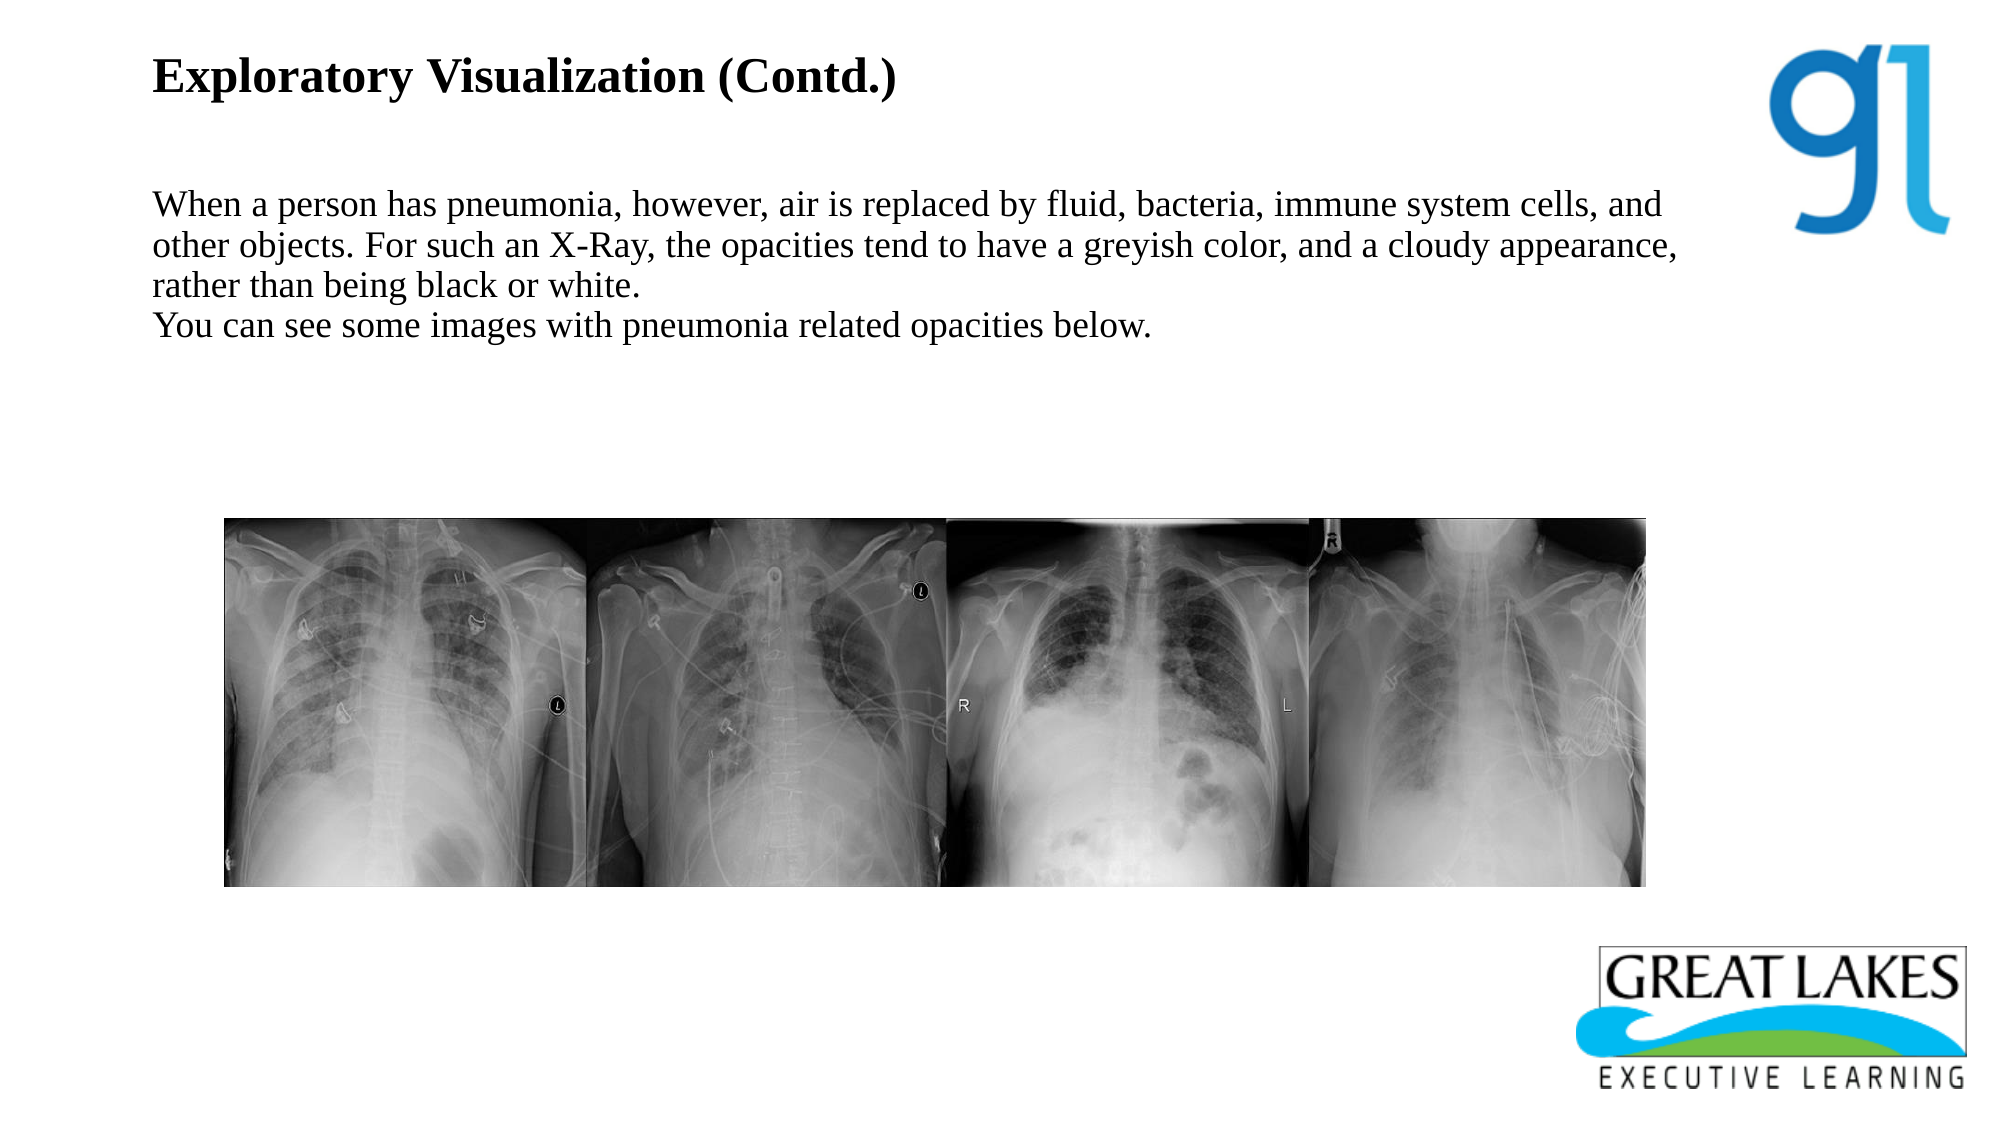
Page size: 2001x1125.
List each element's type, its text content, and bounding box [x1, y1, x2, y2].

picture [224, 518, 1646, 887]
picture [1718, 0, 2000, 282]
title Exploratory Visualization (Contd.) [137, 31, 1718, 121]
picture [1576, 945, 1967, 1089]
list When a person has pneumonia, however, air is replaced by fluid, bacteria, immune system cells, and other objects. For such an X-Ray, the opacities tend to have a greyish color, and a cloudy appearance, rather than being black or white. You can see some images with pneumonia related opacities below. [137, 176, 1863, 947]
